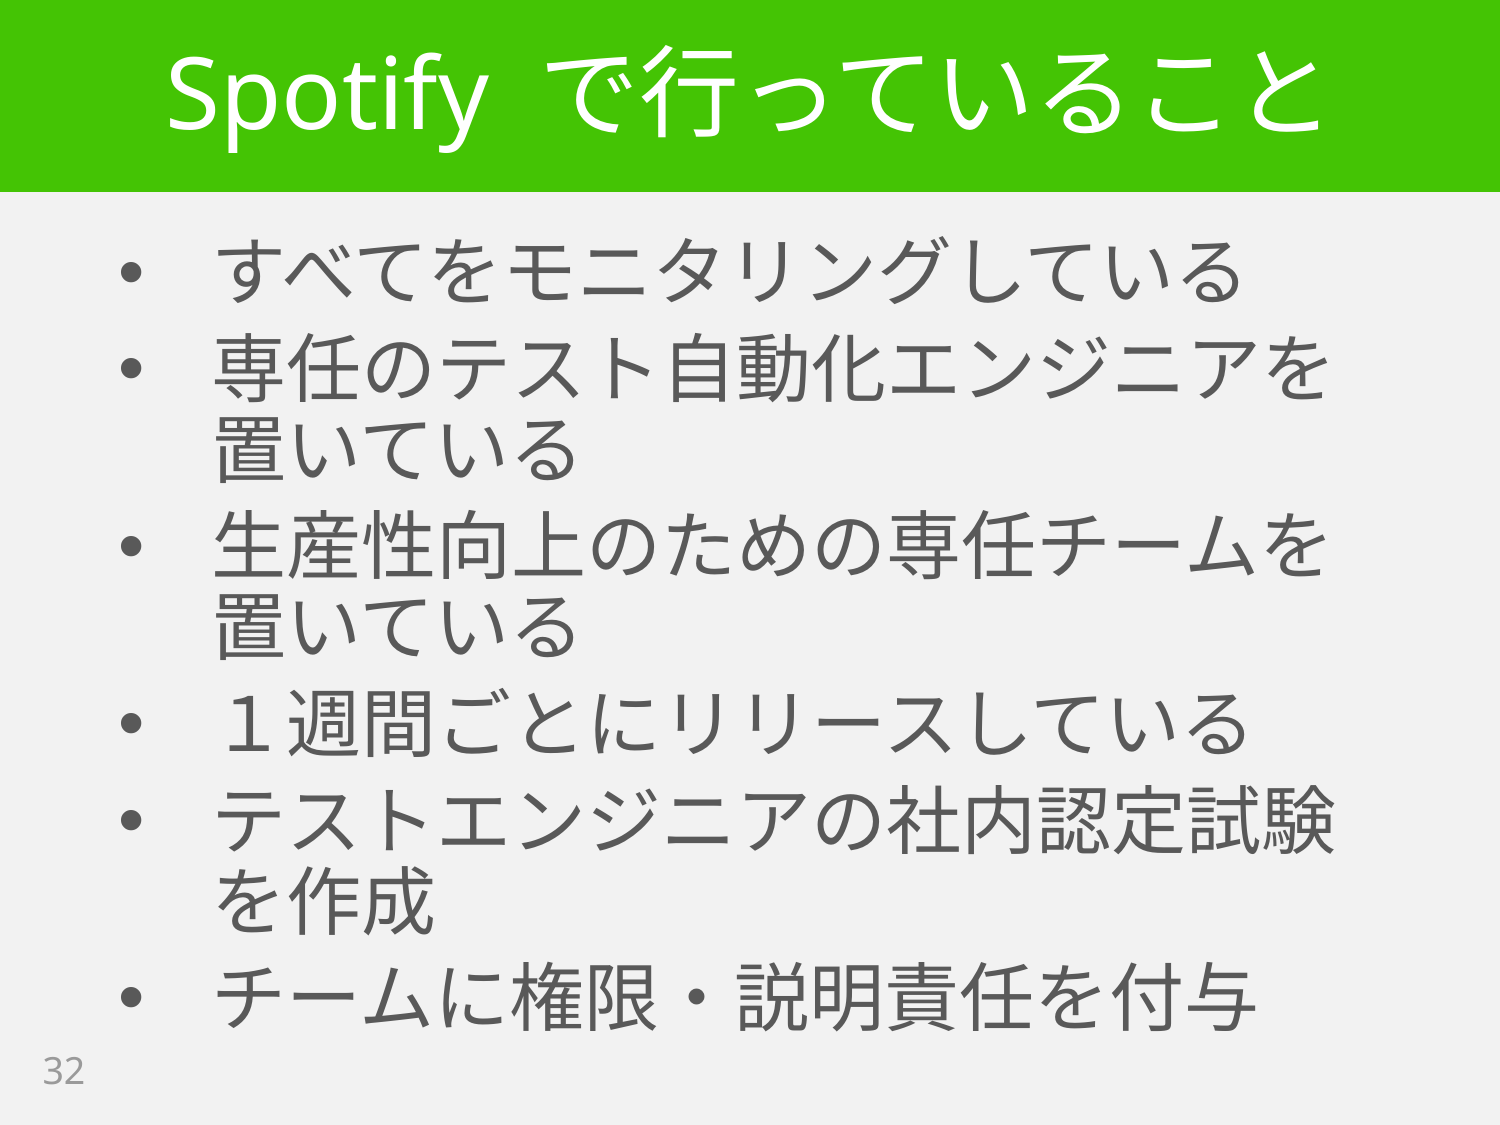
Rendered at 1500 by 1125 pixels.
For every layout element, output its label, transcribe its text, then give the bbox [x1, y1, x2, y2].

list すべてをモニタリングしている 専任のテスト自動化エンジニアを 置いている 生産性向上のための専任チームを 置いている １週間ごとにリリースしている テストエンジニアの社内認定試験 を作成 チームに権限・説明責任を付与 [103, 277, 1397, 1000]
slide_number 32 [27, 1042, 146, 1102]
title Spotify で行っていること [0, 53, 1500, 140]
